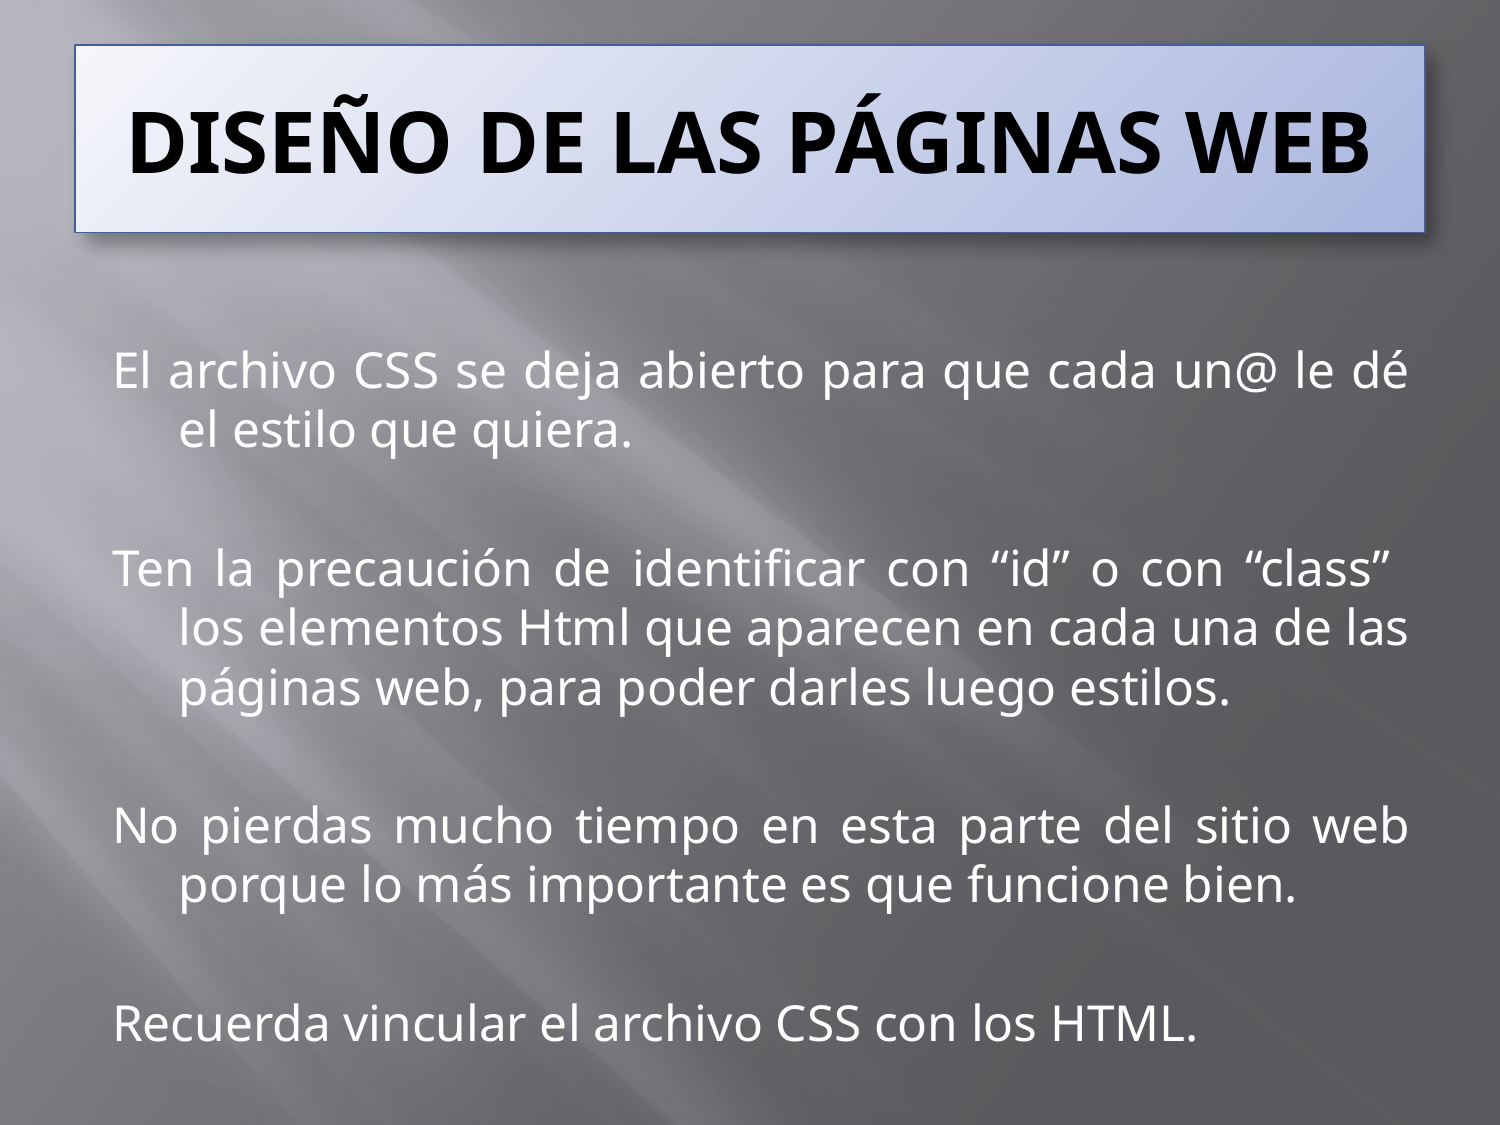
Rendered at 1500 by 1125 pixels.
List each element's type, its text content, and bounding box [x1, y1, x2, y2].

title DISEÑO DE LAS PÁGINAS WEB [74, 44, 1426, 233]
list El archivo CSS se deja abierto para que cada un@ le dé el estilo que quiera. Ten la precaución de identificar con “id” o con “class” los elementos Html que aparecen en cada una de las páginas web, para poder darles luego estilos. No pierdas mucho tiempo en esta parte del sitio web porque lo más importante es que funcione bien. Recuerda vincular el archivo CSS con los HTML. [75, 262, 1425, 1067]
